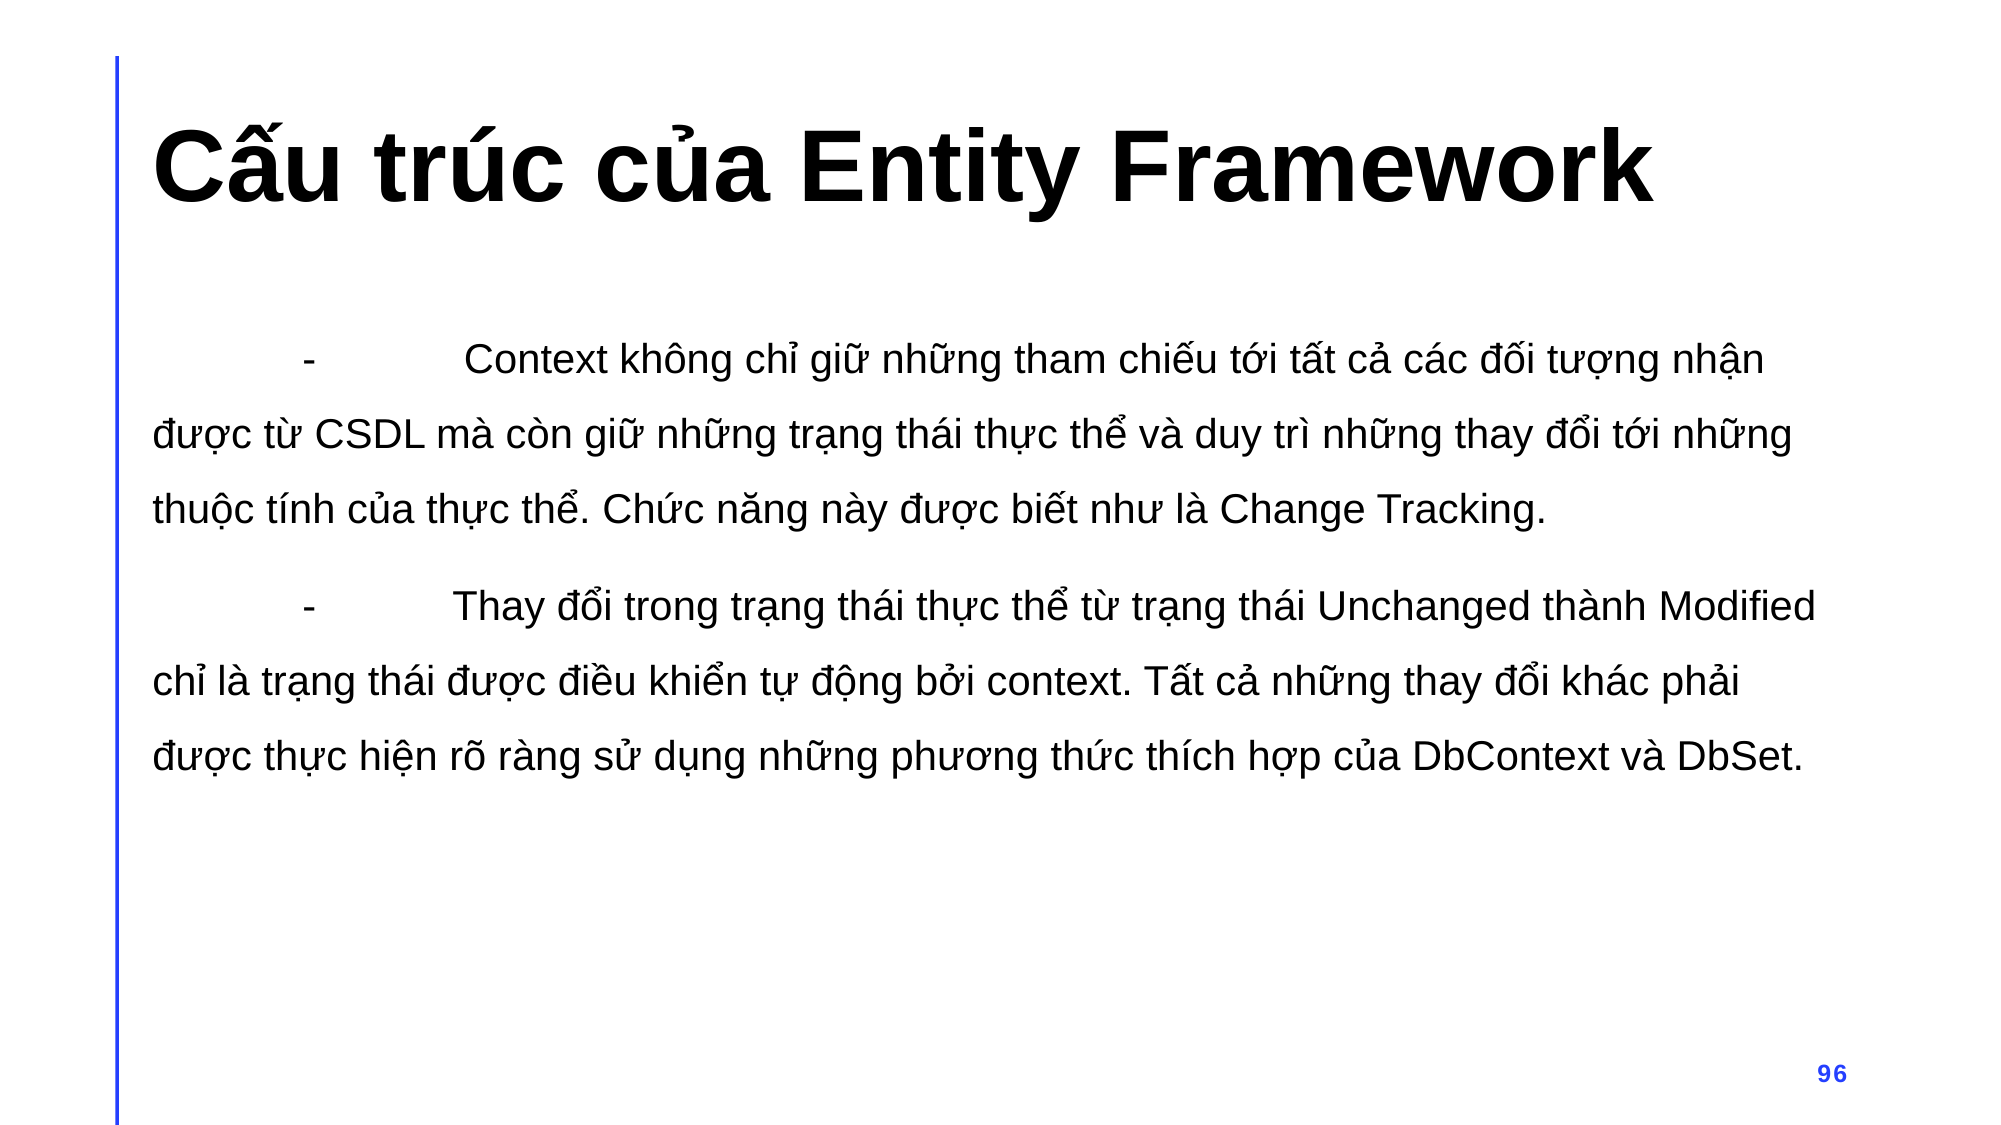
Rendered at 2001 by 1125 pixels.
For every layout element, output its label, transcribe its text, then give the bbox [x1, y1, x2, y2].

list - Context không chỉ giữ những tham chiếu tới tất cả các đối tượng nhận được từ CSDL mà còn giữ những trạng thái thực thể và duy trì những thay đổi tới những thuộc tính của thực thể. Chức năng này được biết như là Change Tracking. - Thay đổi trong trạng thái thực thể từ trạng thái Unchanged thành Modified chỉ là trạng thái được điều khiển tự động bởi context. Tất cả những thay đổi khác phải được thực hiện rõ ràng sử dụng những phương thức thích hợp của DbContext và DbSet. [137, 299, 1863, 1014]
title Cấu trúc của Entity Framework [137, 59, 1863, 278]
slide_number 96 [1412, 1042, 1863, 1103]
